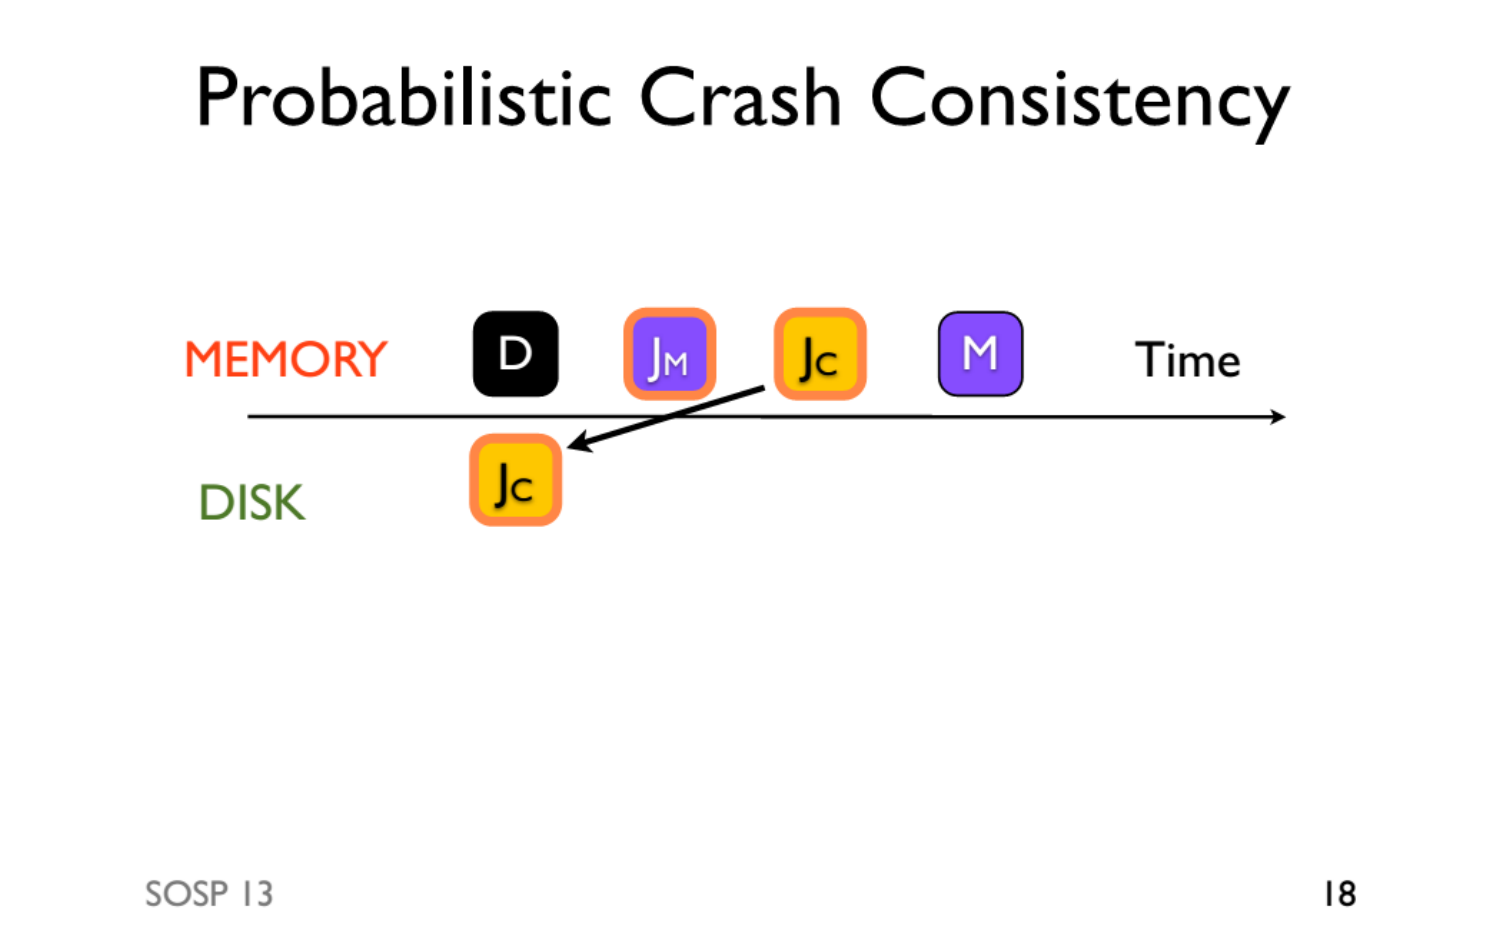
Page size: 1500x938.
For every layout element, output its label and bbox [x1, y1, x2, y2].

picture [123, 0, 1377, 938]
